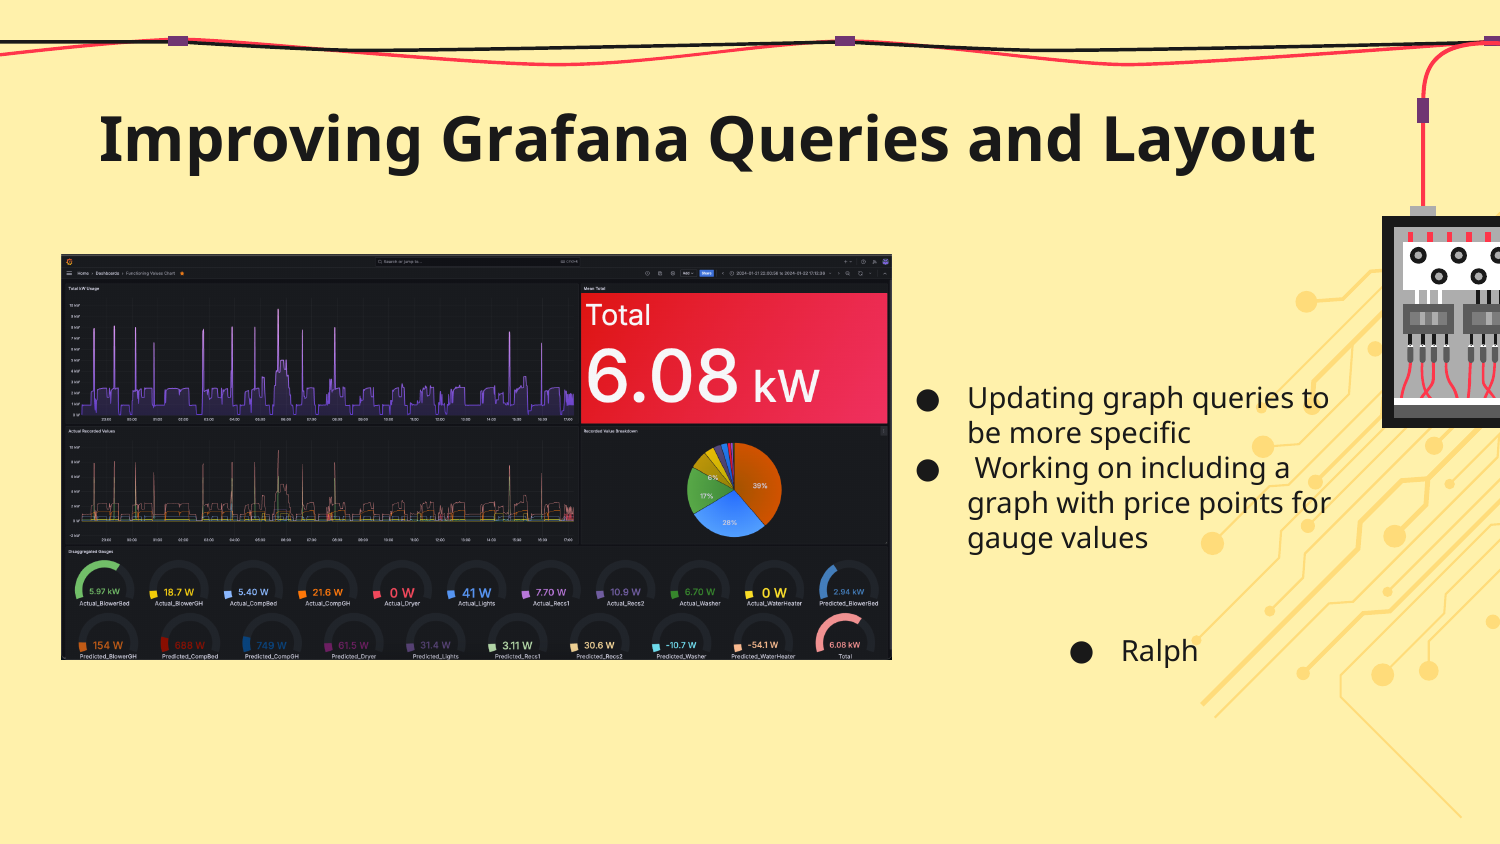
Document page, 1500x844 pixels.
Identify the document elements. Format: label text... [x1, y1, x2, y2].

text_box Ralph [1030, 616, 1297, 680]
picture [61, 254, 892, 661]
title Improving Grafana Queries and Layout [84, 83, 1349, 178]
text_box Updating graph queries to be more specific Working on including a graph with price points for gauge values [897, 364, 1358, 581]
